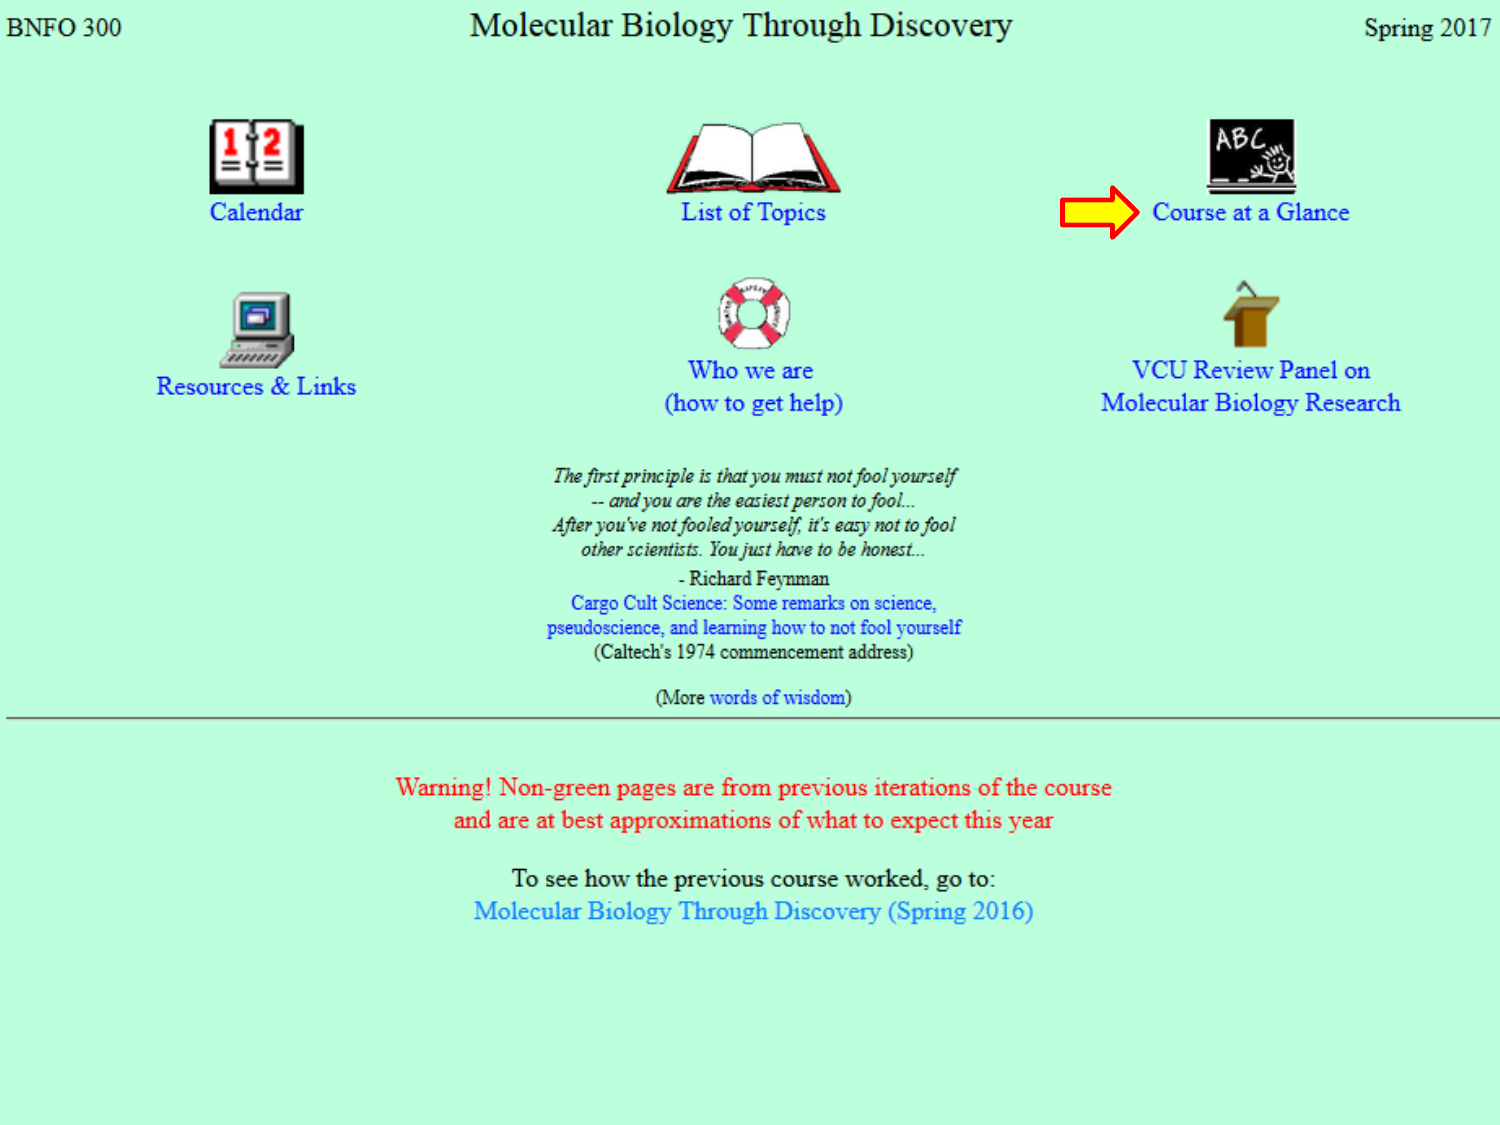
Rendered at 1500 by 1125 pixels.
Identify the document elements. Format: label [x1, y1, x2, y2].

picture [0, 0, 1500, 957]
